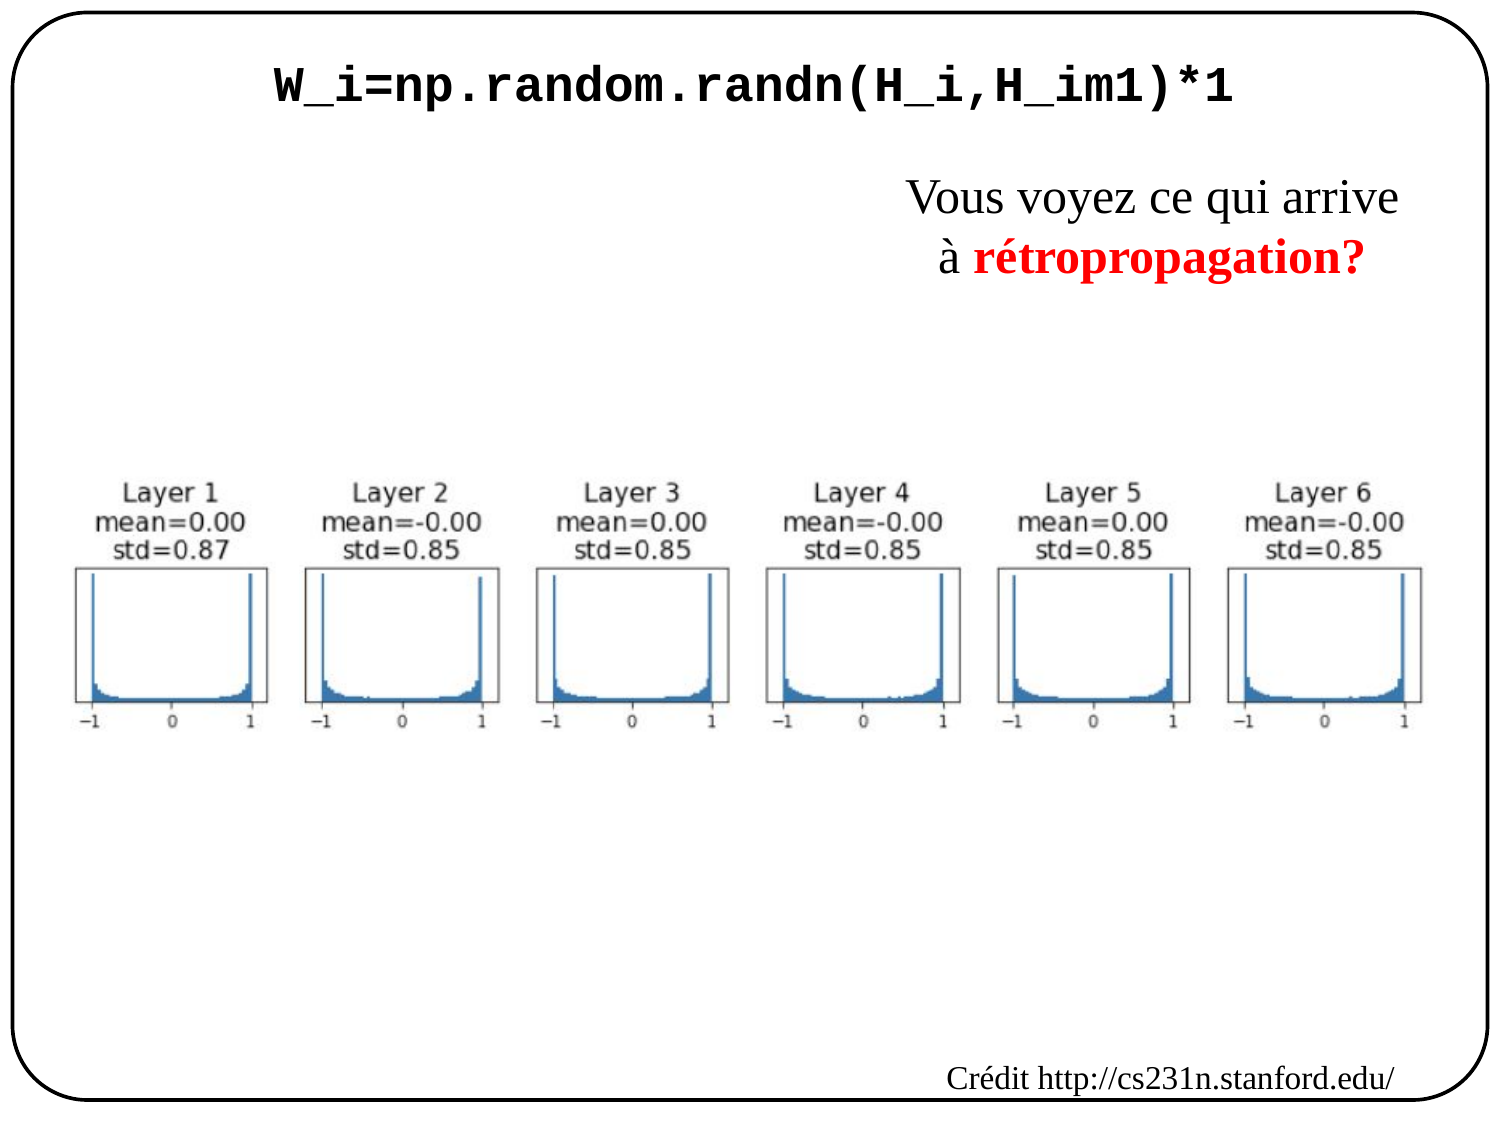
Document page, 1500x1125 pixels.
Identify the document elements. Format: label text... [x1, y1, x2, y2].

picture [46, 456, 1454, 747]
text_box [710, 137, 1344, 357]
text_box Crédit http://cs231n.stanford.edu/ [931, 1048, 1411, 1104]
text_box [111, 42, 1311, 113]
text_box W_i=np.random.randn(H_i,H_im1)*1 [259, 44, 1249, 119]
text_box Vous voyez ce qui arrive à rétropropagation? [876, 155, 1430, 291]
